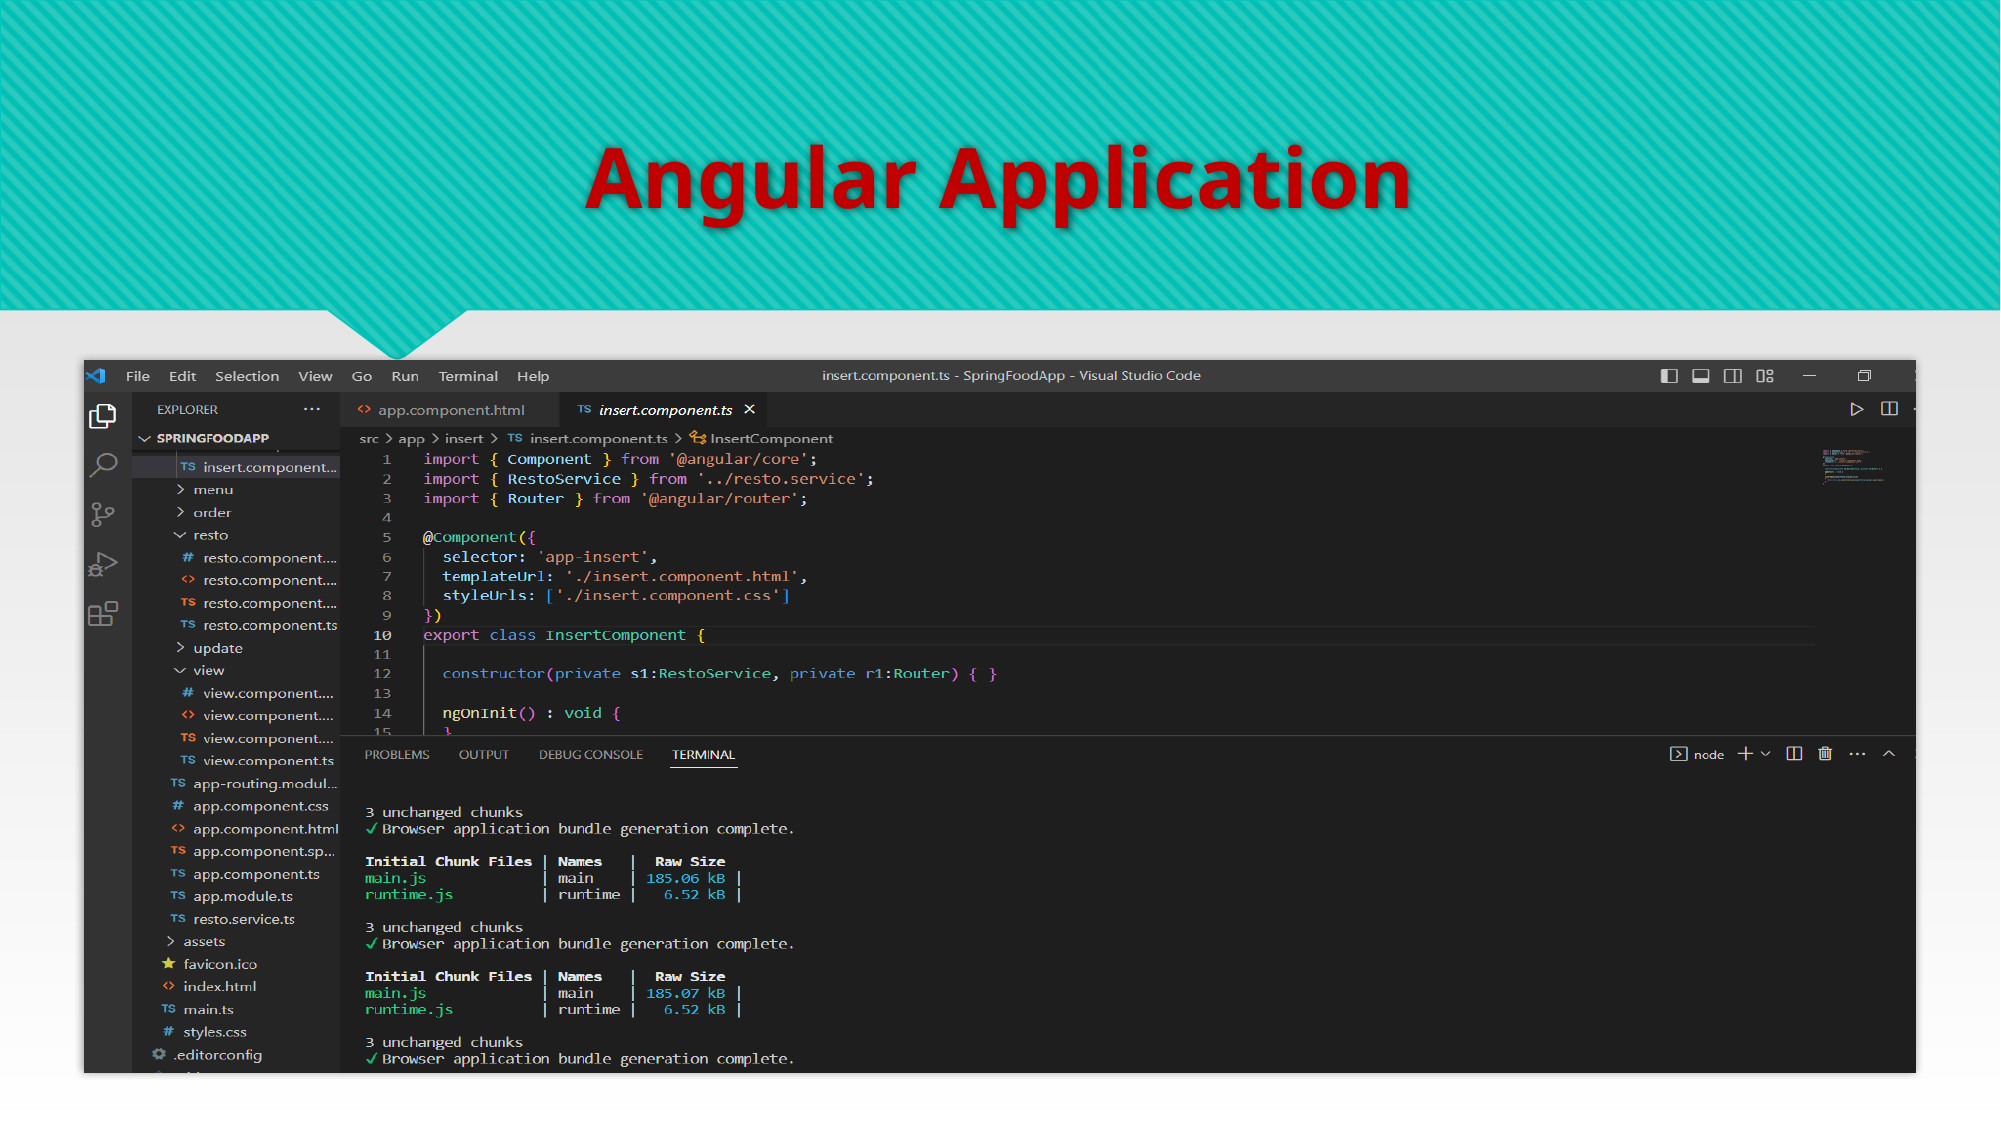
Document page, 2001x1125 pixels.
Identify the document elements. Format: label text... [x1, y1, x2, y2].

title Angular Application [132, 73, 1868, 233]
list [83, 360, 1917, 1073]
